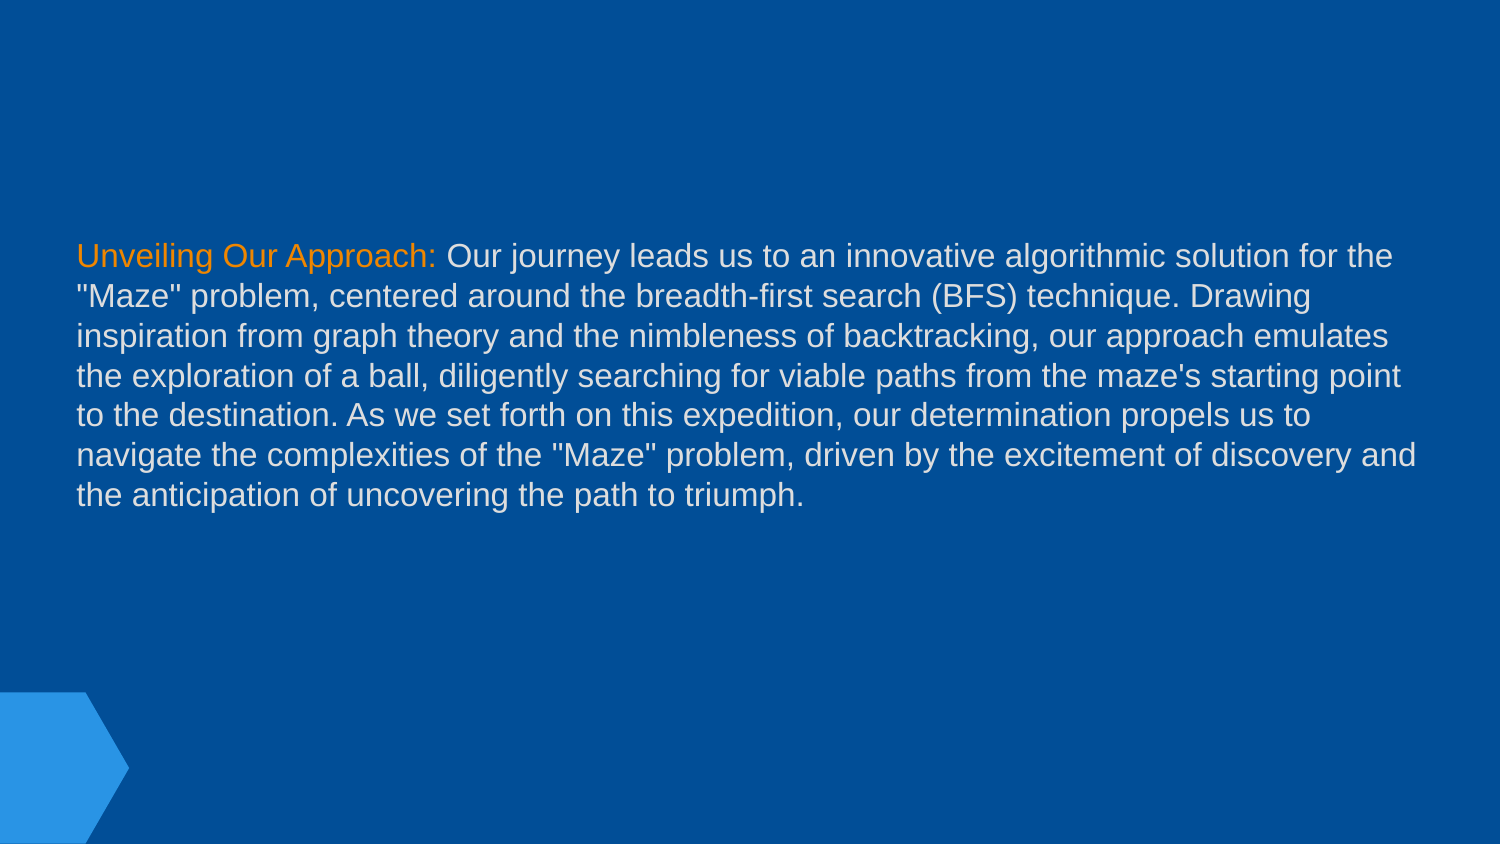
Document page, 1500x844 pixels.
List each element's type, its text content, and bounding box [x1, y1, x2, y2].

text_box [0, 692, 130, 844]
text_box Unveiling Our Approach: Our journey leads us to an innovative algorithmic solution for the "Maze" problem, centered around the breadth-first search (BFS) technique. Drawing inspiration from graph theory and the nimbleness of backtracking, our approach emulates the exploration of a ball, diligently searching for viable paths from the maze's starting point to the destination. As we set forth on this expedition, our determination propels us to navigate the complexities of the "Maze" problem, driven by the excitement of discovery and the anticipation of uncovering the path to triumph. [68, 230, 1432, 518]
